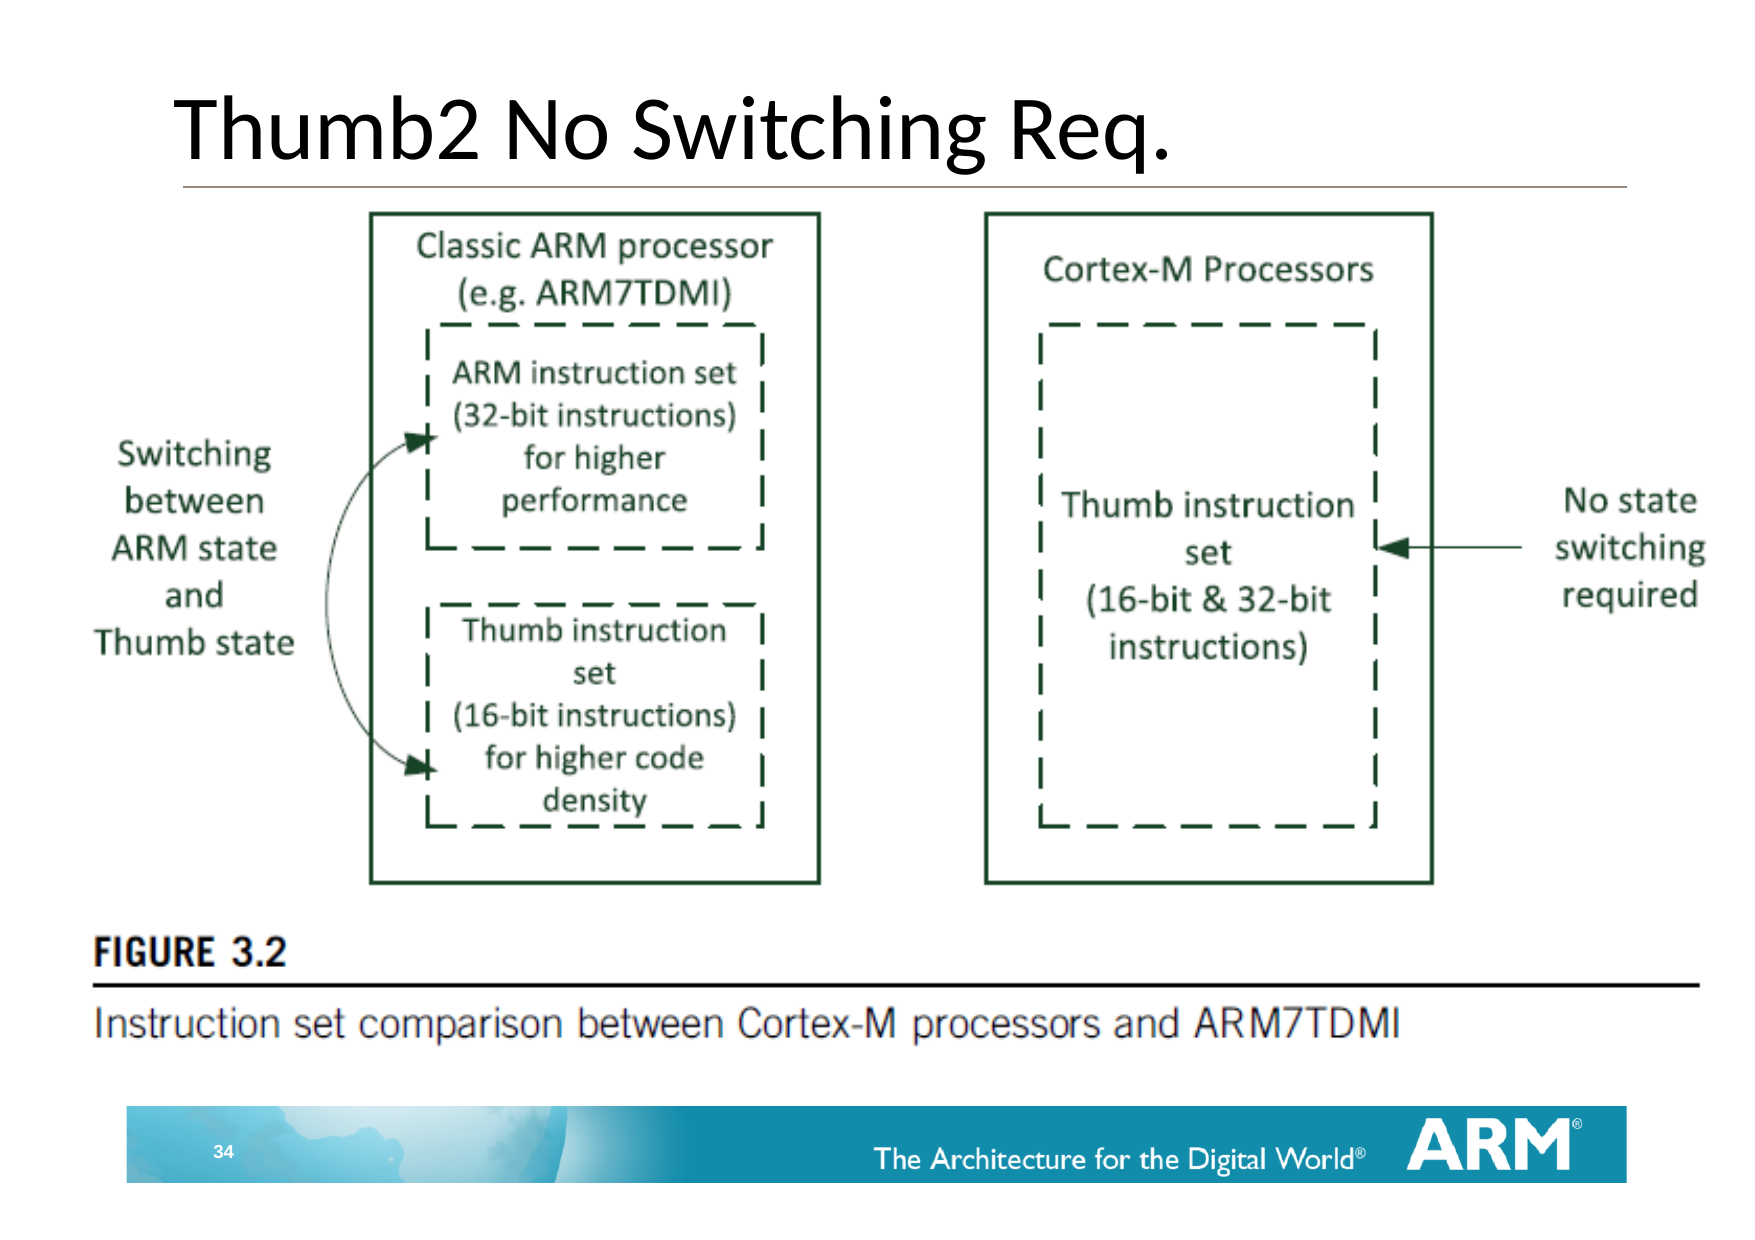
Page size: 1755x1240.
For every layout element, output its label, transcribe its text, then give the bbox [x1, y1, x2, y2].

title Thumb2 No Switching Req. [173, 80, 1581, 172]
picture [126, 1106, 1627, 1183]
slide_number 34 [198, 1139, 287, 1187]
picture [39, 206, 1715, 1057]
